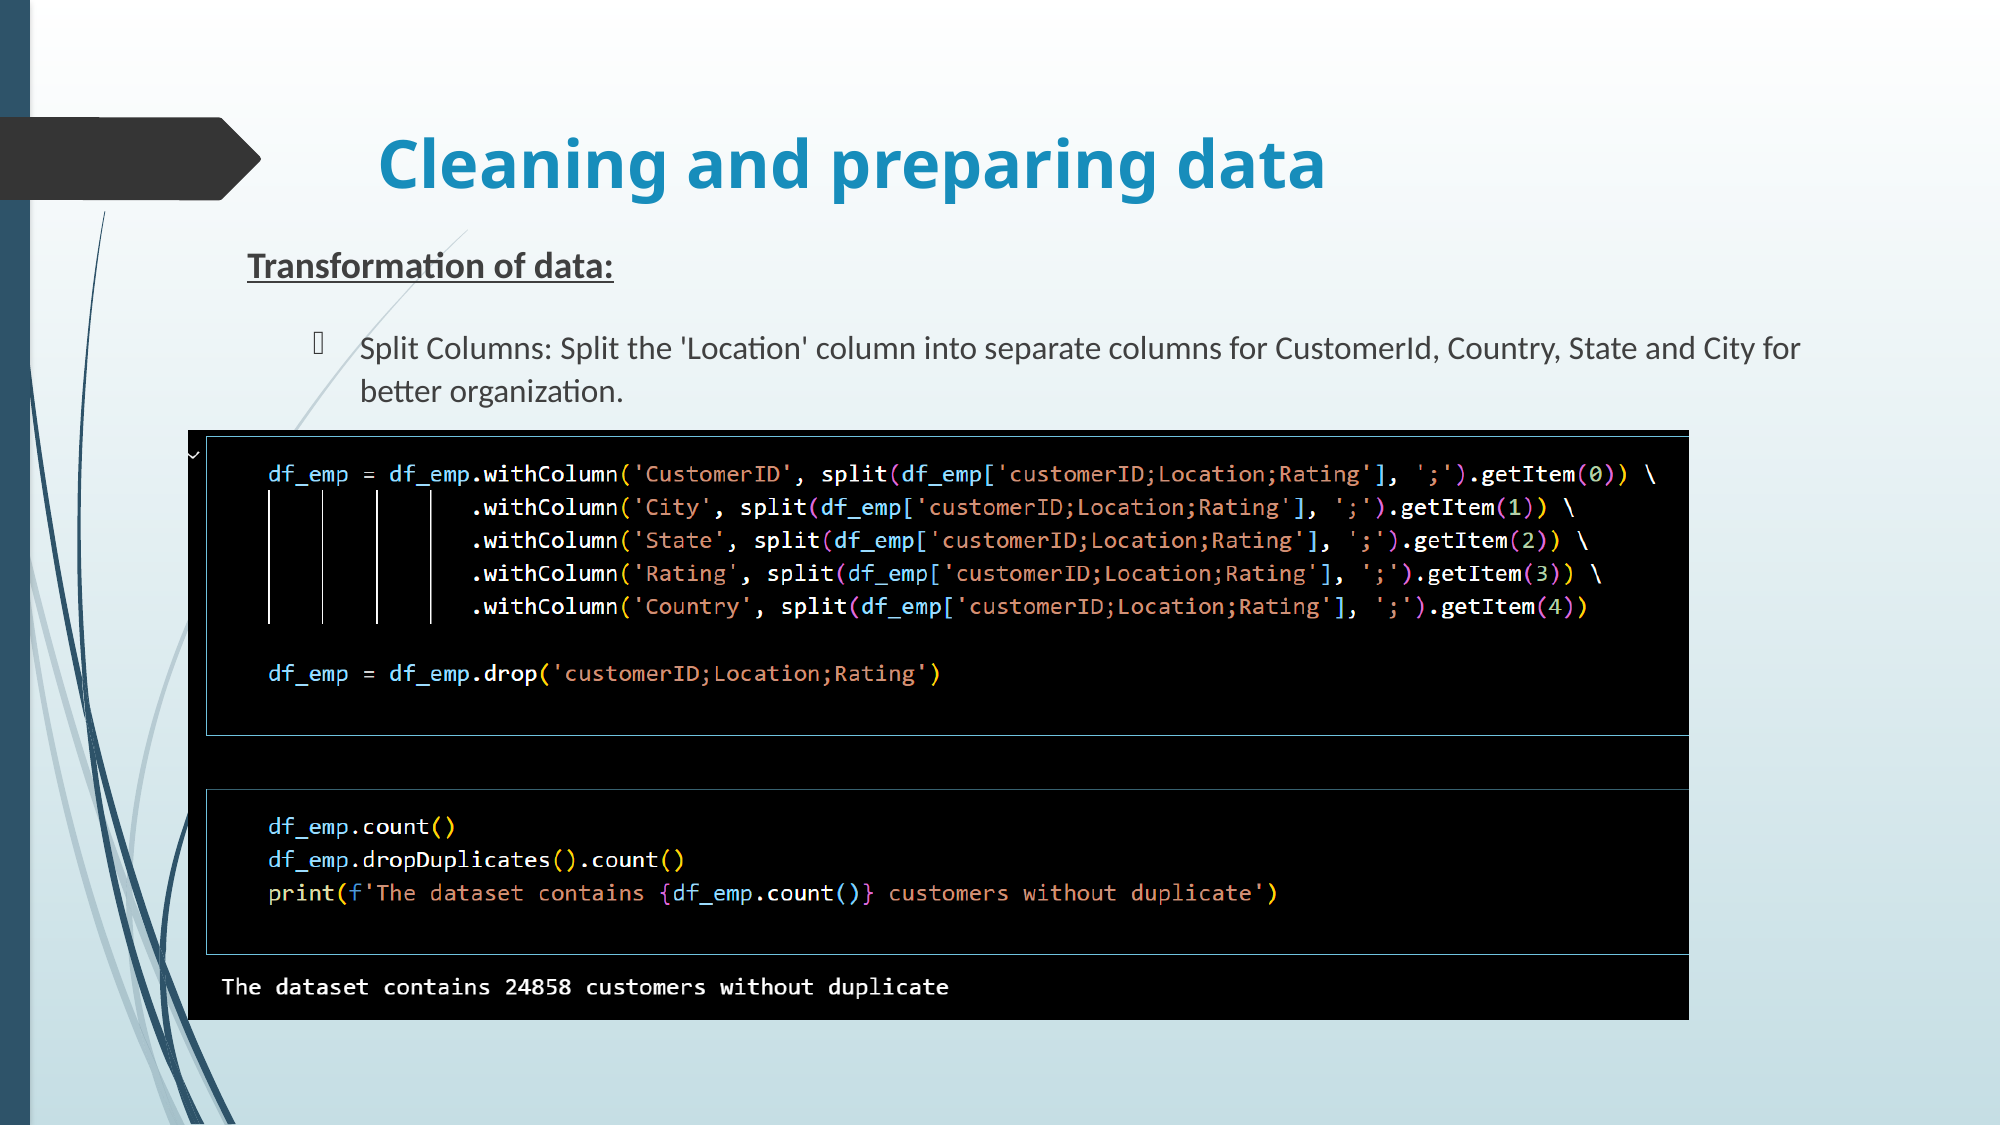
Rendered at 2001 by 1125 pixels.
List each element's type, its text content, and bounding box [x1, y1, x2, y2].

picture [188, 430, 1689, 1020]
list Transformation of data: Split Columns: Split the 'Location' column into separate columns for CustomerId, Country, State and City for better organization. [213, 230, 1888, 1082]
title Cleaning and preparing data [287, 57, 1772, 261]
